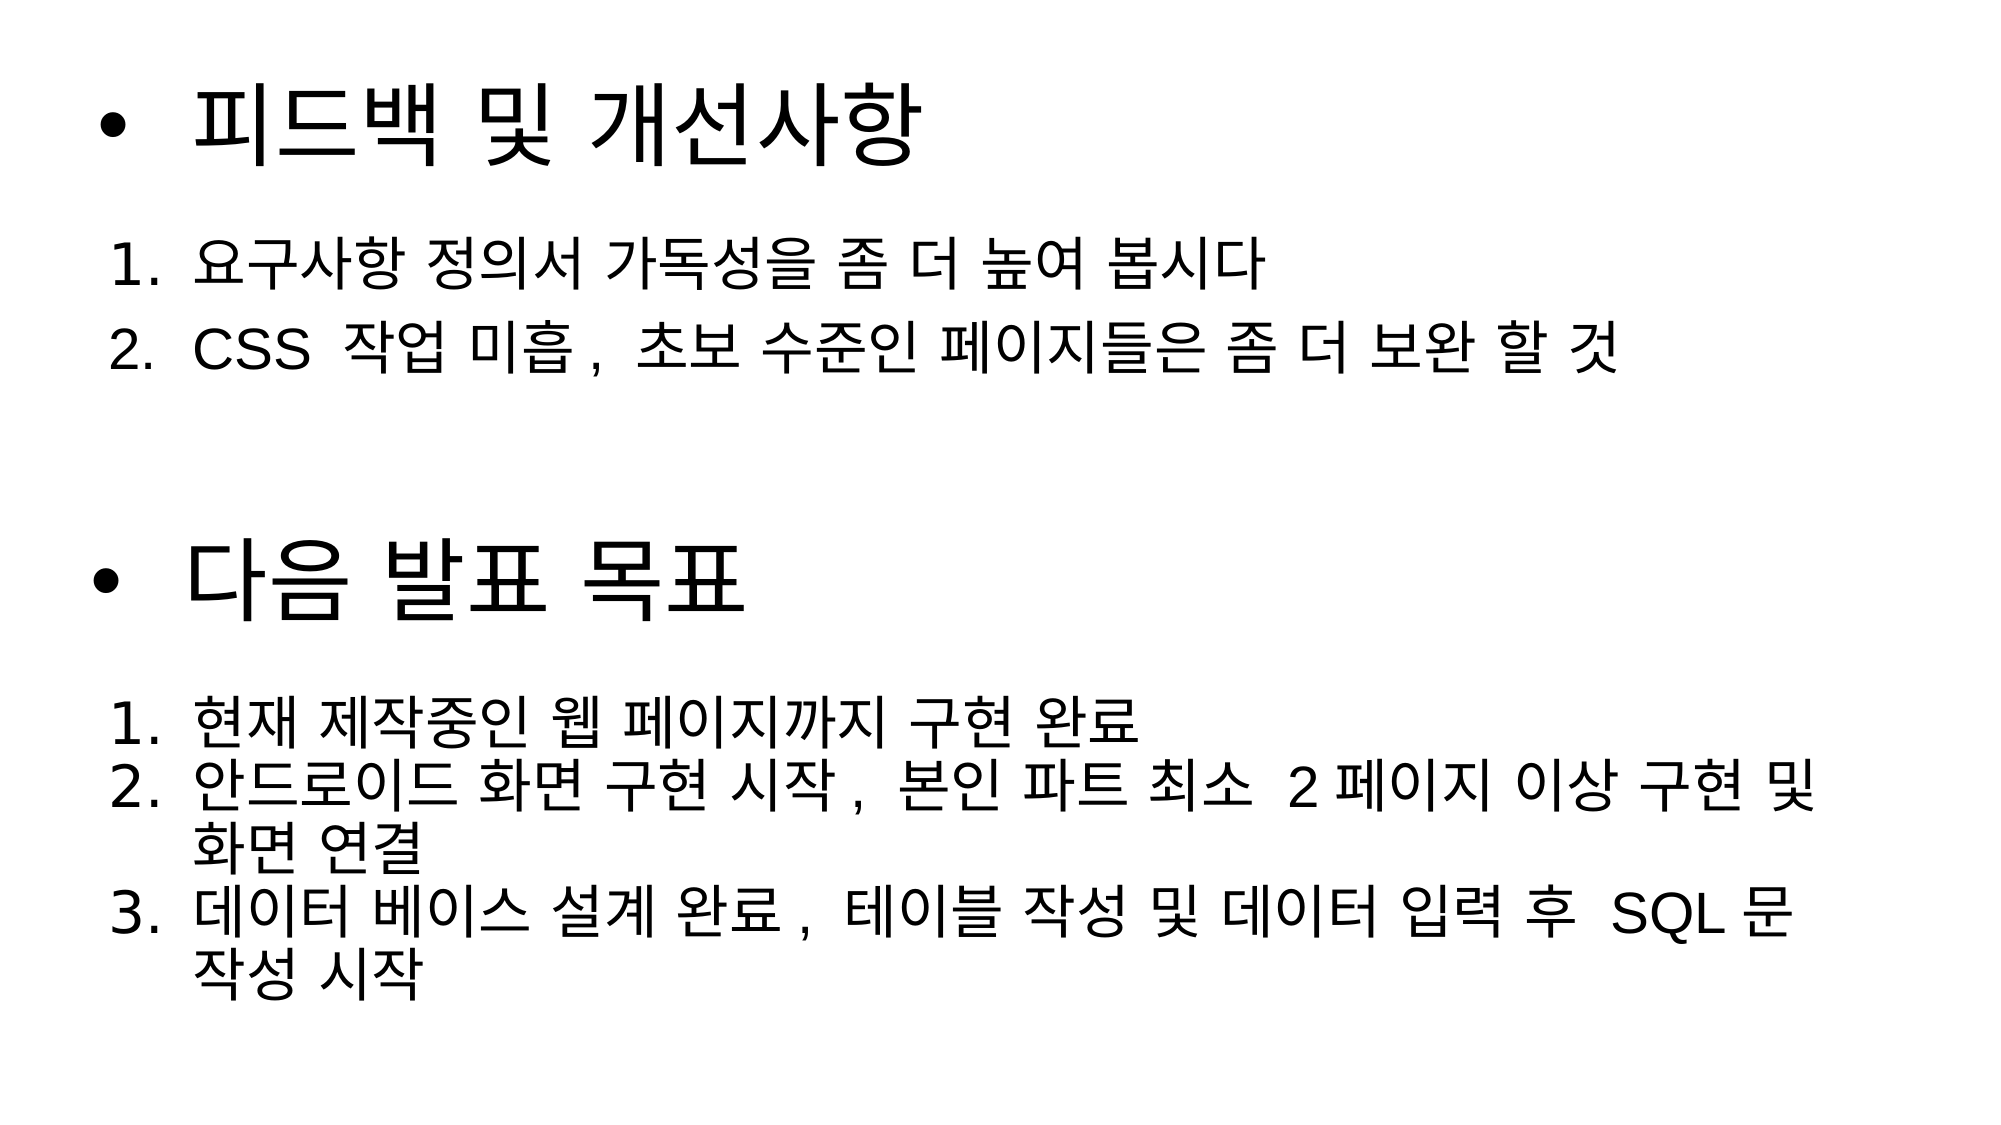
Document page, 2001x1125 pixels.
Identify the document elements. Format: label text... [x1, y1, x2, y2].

text_box 현재 제작중인 웹 페이지까지 구현 완료 안드로이드 화면 구현 시작, 본인 파트 최소 2페이지 이상 구현 및 화면 연결 데이터 베이스 설계 완료, 테이블 작성 및 데이터 입력 후 SQL문 작성 시작 [108, 679, 1909, 1024]
text_box 다음 발표 목표 [90, 514, 1892, 656]
subtitle 요구사항 정의서 가독성을 좀 더 높여 봅시다 CSS 작업 미흡, 초보 수준인 페이지들은 좀 더 보완 할 것 [108, 211, 1909, 406]
title 피드백 및 개선사항 [97, 59, 1899, 200]
